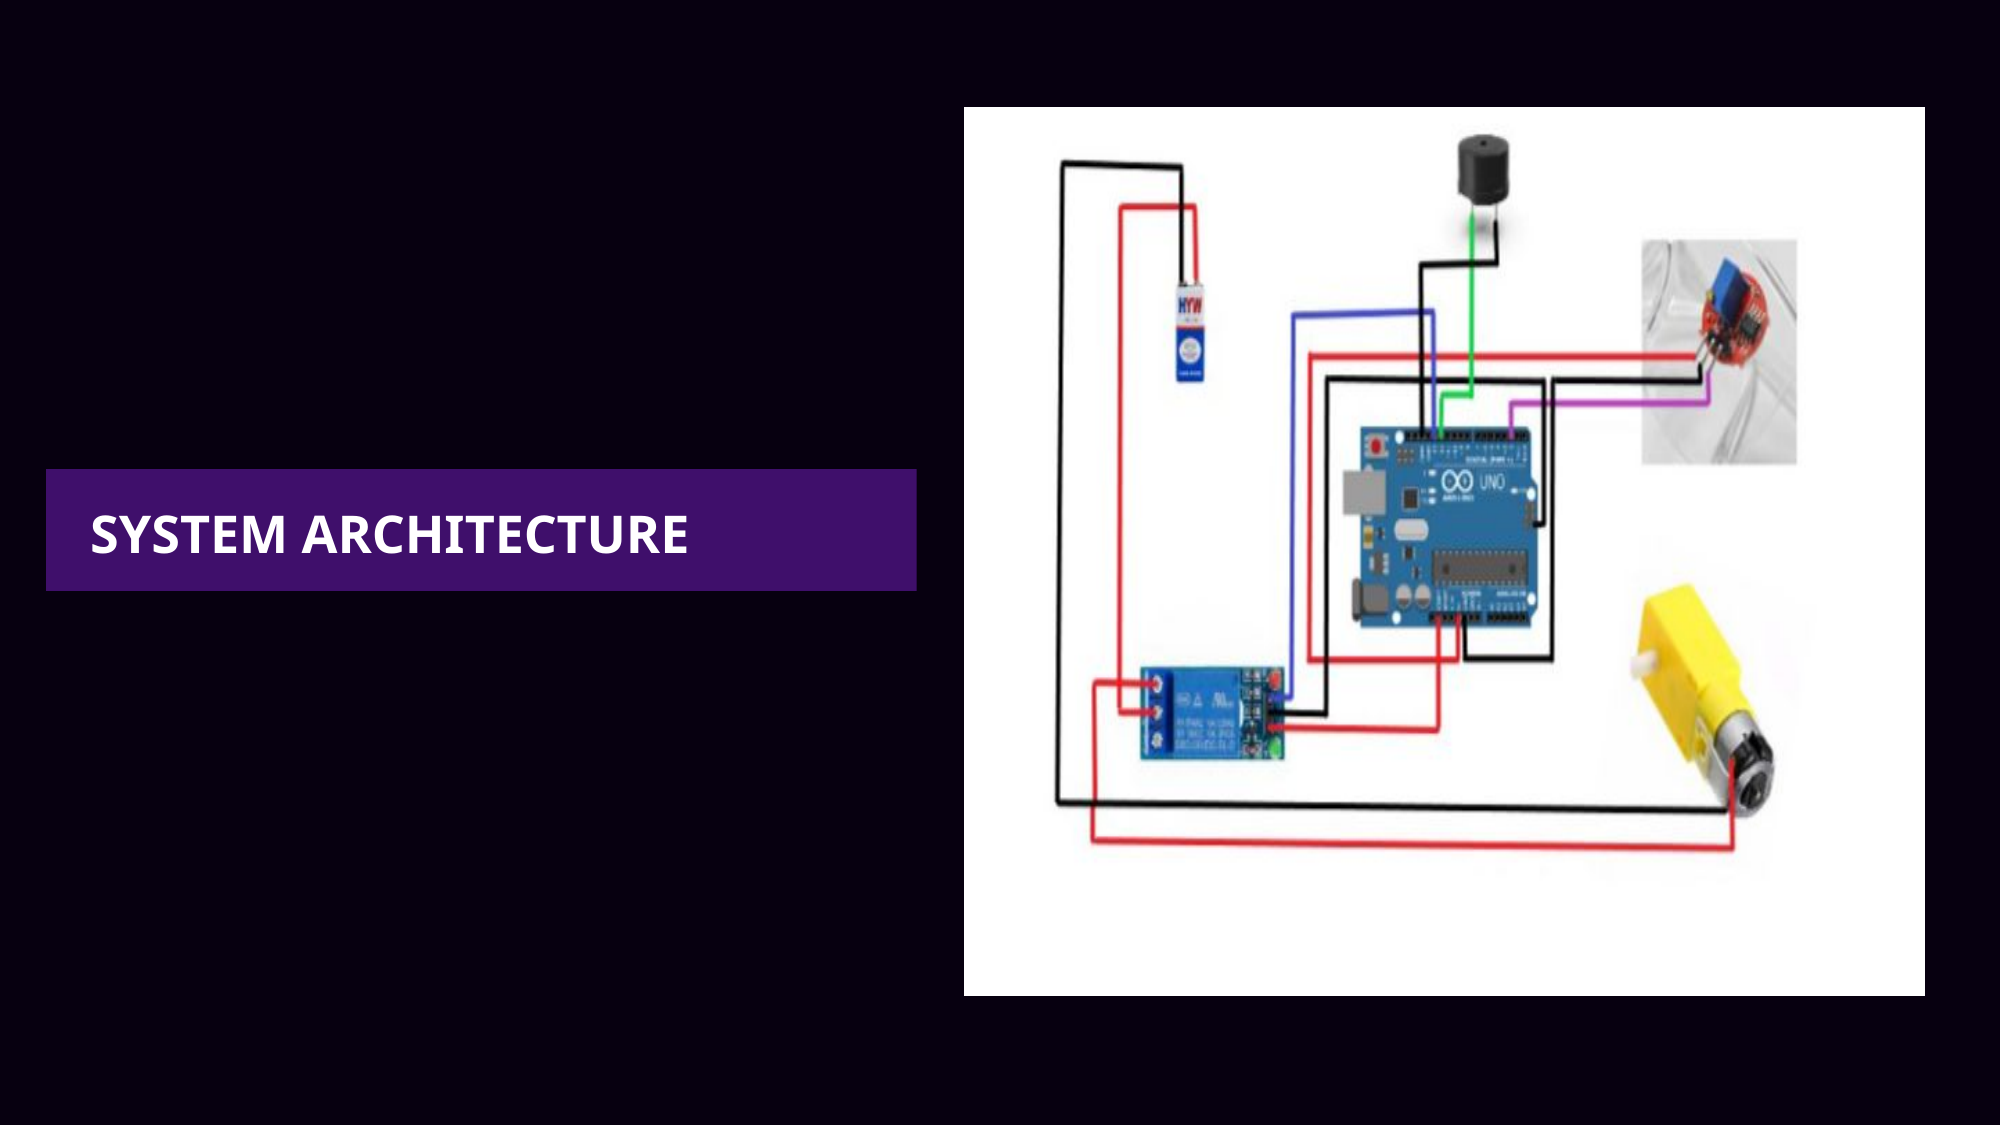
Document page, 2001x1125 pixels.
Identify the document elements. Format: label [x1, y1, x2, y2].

picture [963, 107, 1925, 996]
text_box [46, 468, 917, 591]
